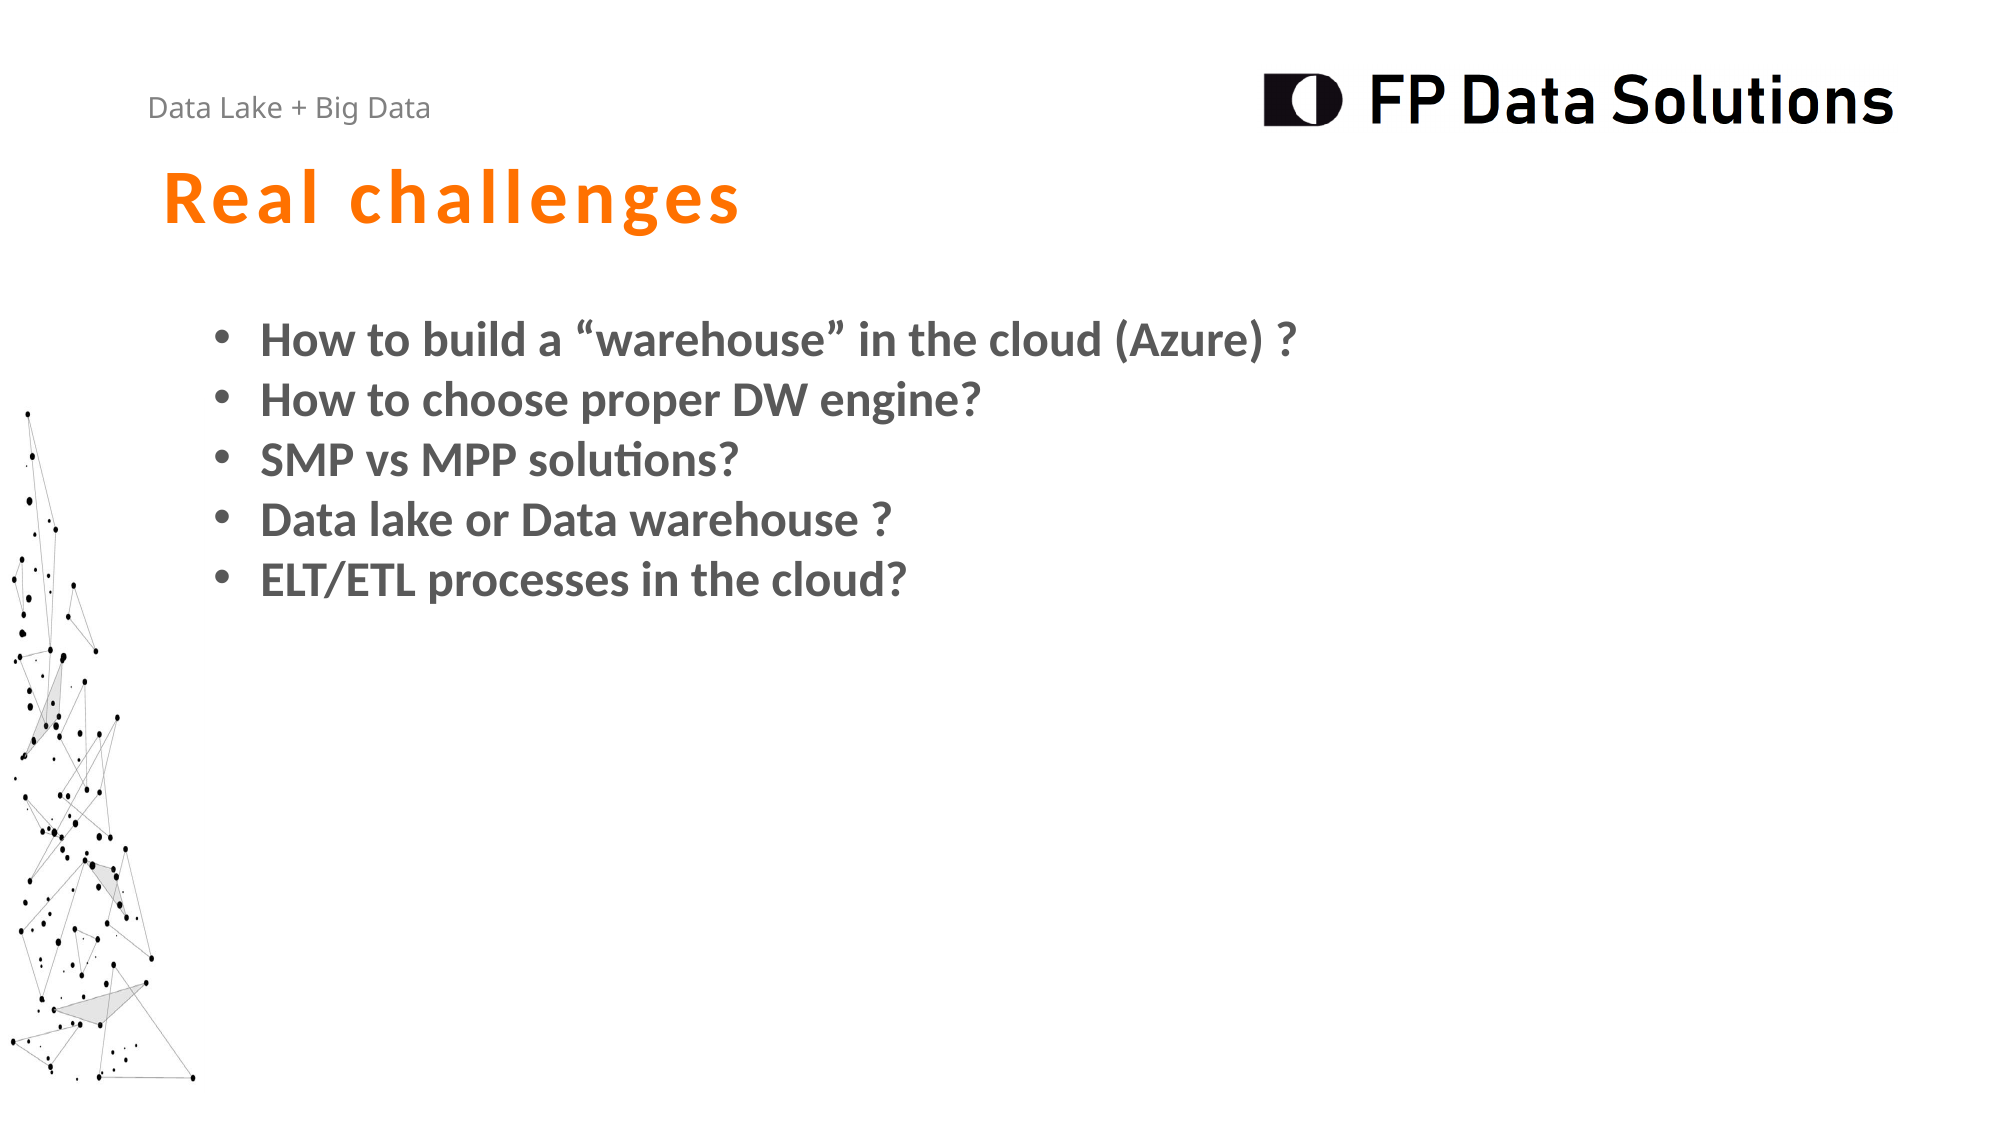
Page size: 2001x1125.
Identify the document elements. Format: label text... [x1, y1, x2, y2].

text_box How to build a “warehouse” in the cloud (Azure) ? How to choose proper DW engine? SMP vs MPP solutions? Data lake or Data warehouse ? ELT/ETL processes in the cloud? [198, 299, 1943, 674]
picture [1257, 64, 1898, 133]
picture [0, 398, 205, 1093]
list Real challenges [148, 149, 1157, 267]
